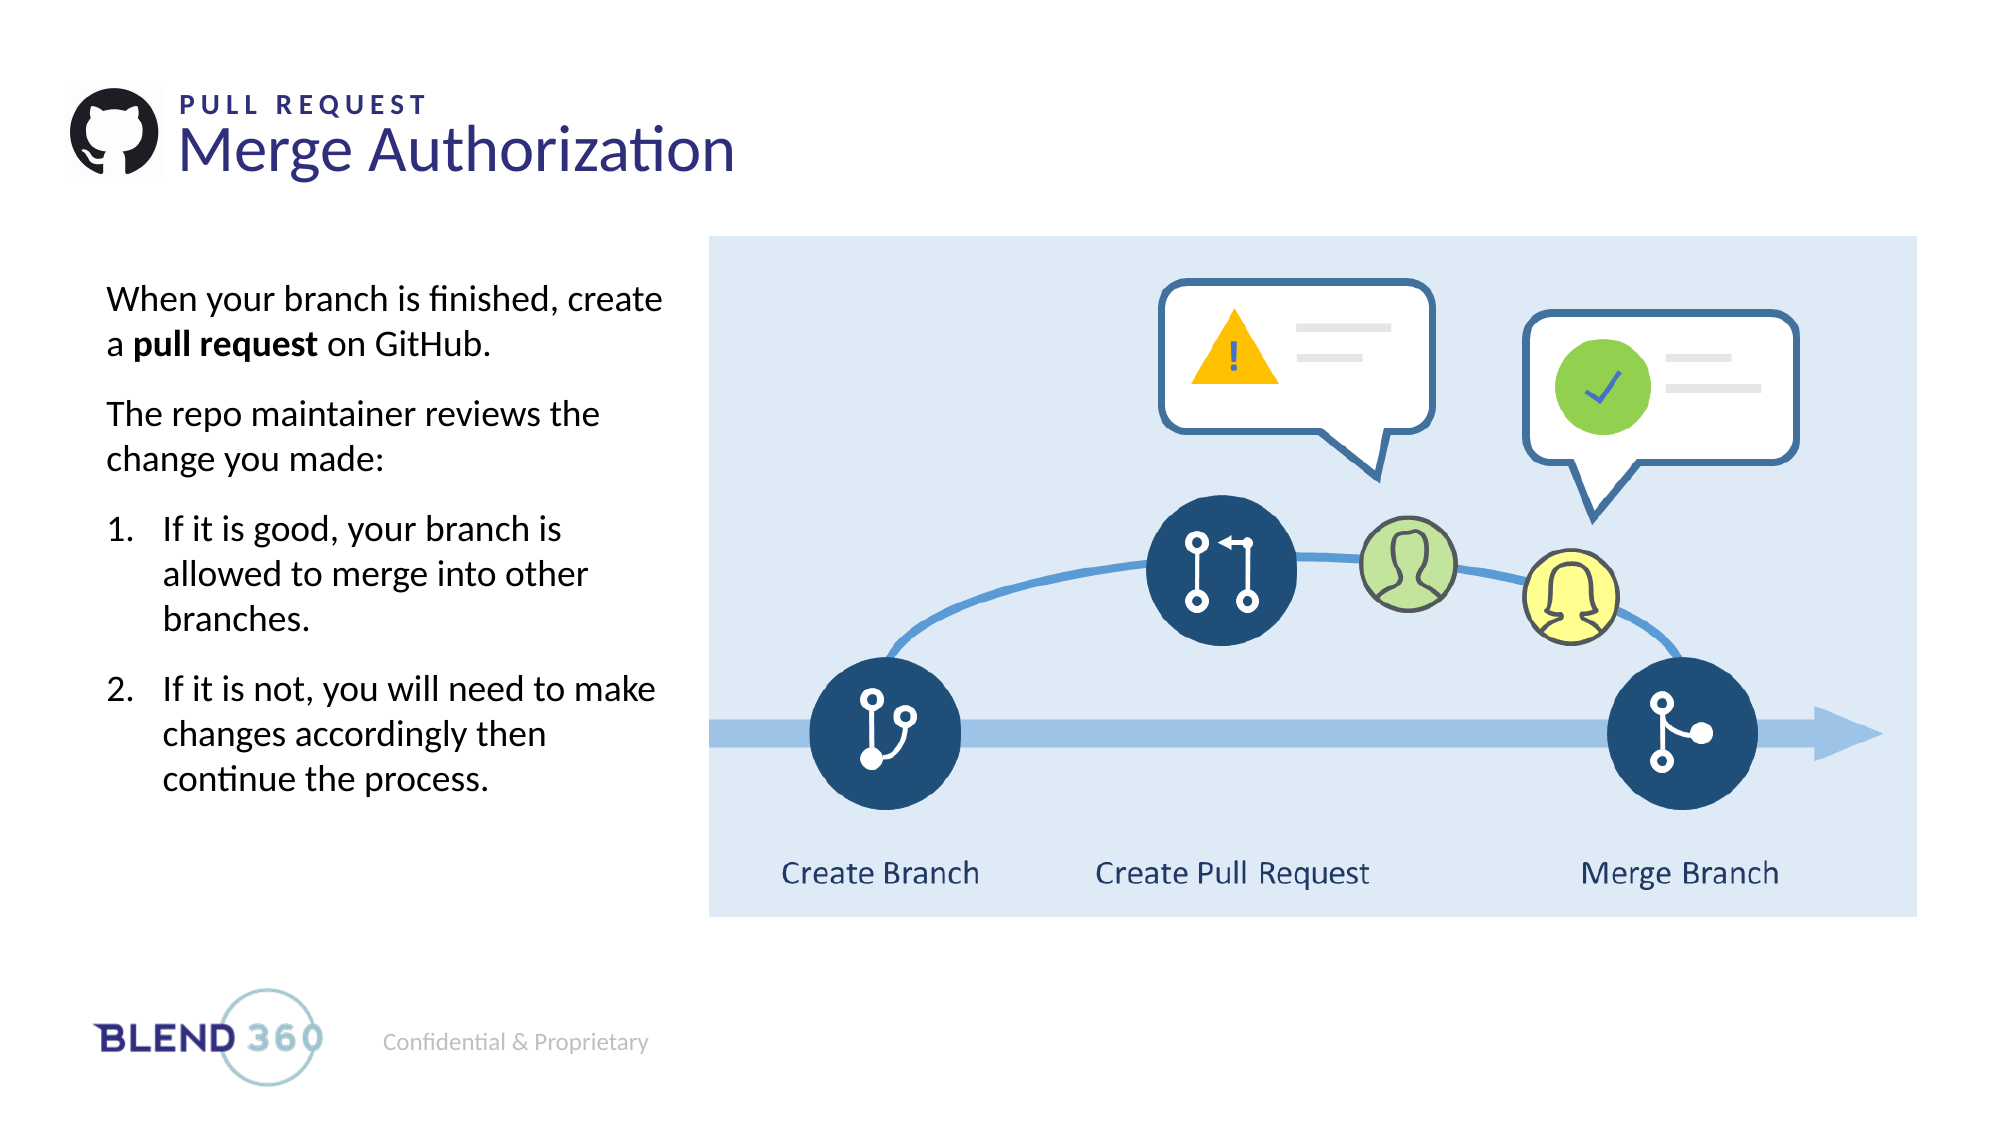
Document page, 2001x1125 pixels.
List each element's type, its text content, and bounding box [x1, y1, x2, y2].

picture [708, 236, 1918, 917]
picture [87, 982, 328, 1093]
text_box PULL REQUEST [164, 69, 933, 134]
picture [65, 87, 164, 178]
text_box When your branch is finished, create a pull request on GitHub. The repo maintainer reviews the change you made: If it is good, your branch is allowed to merge into other branches. If it is not, you will need to make changes accordingly then continue the process. [106, 266, 700, 926]
text_box Merge Authorization [177, 114, 1903, 167]
